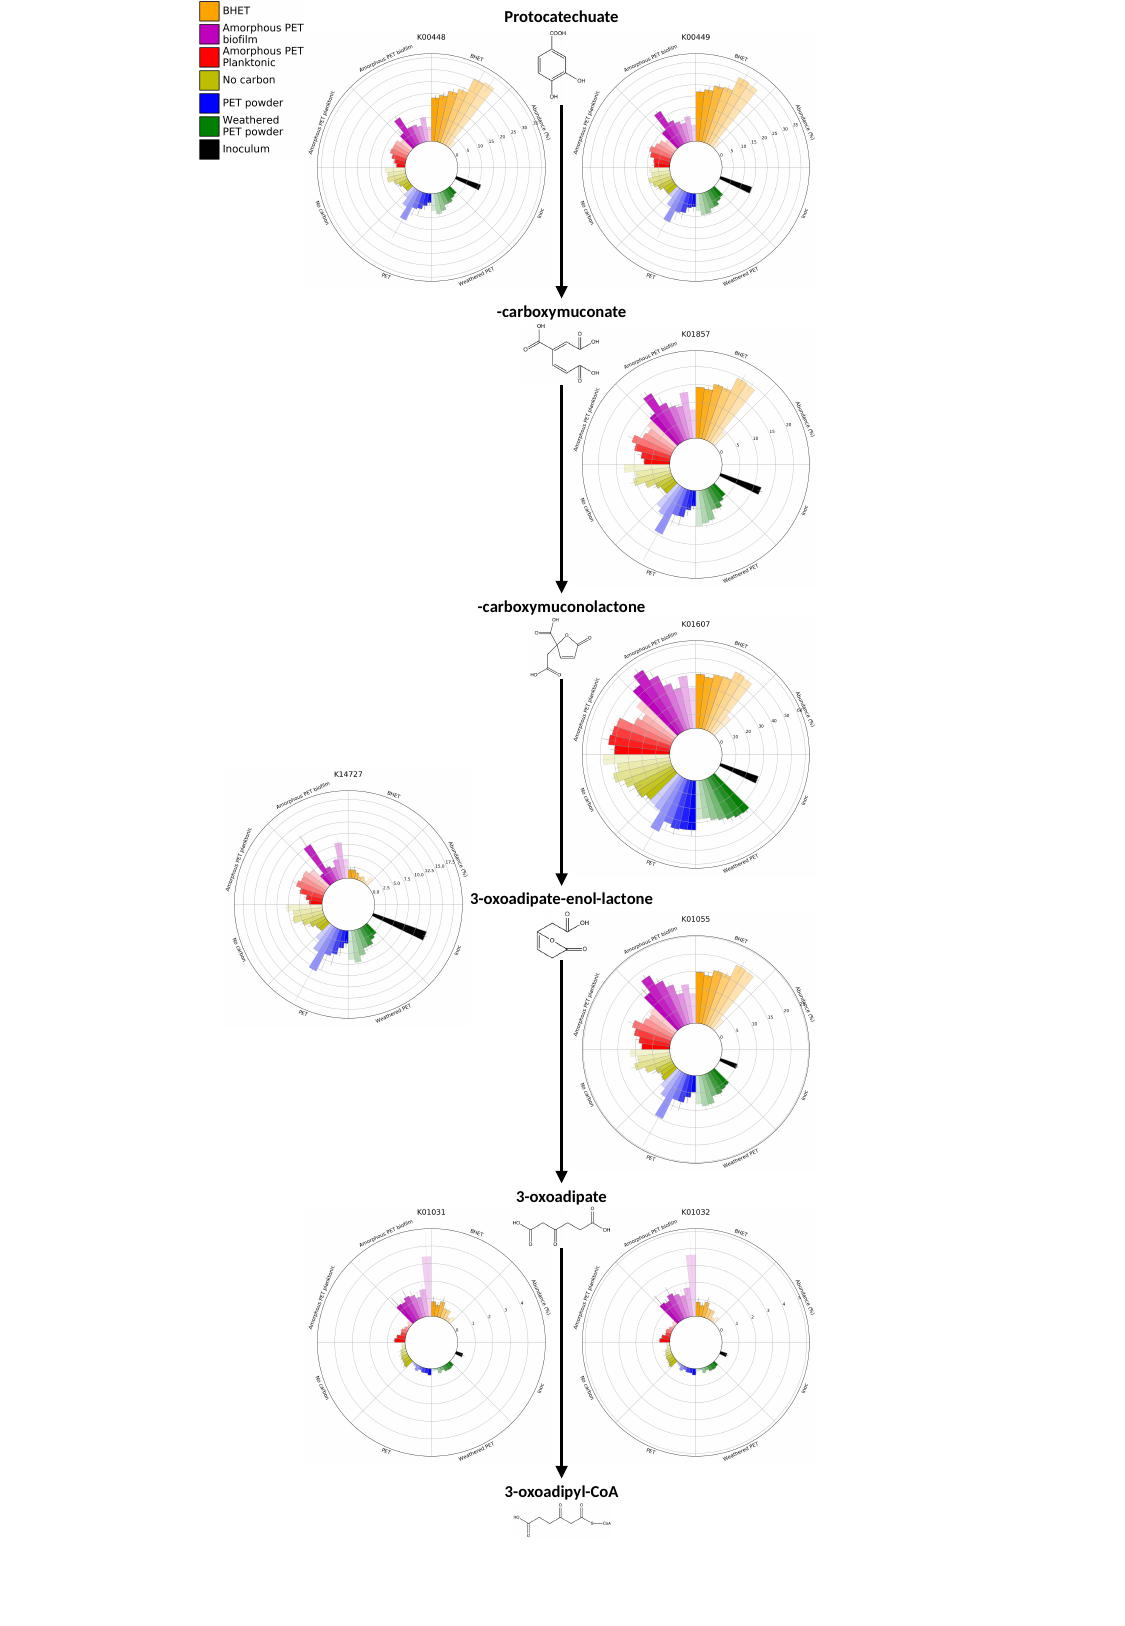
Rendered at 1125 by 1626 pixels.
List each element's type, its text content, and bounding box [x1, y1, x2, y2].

text_box 3-oxoadipate [419, 1182, 704, 1206]
text_box 3-oxoadipate-enol-lactone [471, 885, 704, 911]
picture [529, 617, 818, 877]
text_box 3-oxoadipyl-CoA [419, 1477, 704, 1504]
picture [513, 1502, 612, 1539]
picture [197, 0, 818, 290]
text_box Protocatechuate [419, 0, 704, 31]
picture [535, 910, 818, 1172]
picture [222, 768, 471, 1028]
picture [305, 1206, 818, 1465]
picture [522, 322, 818, 587]
